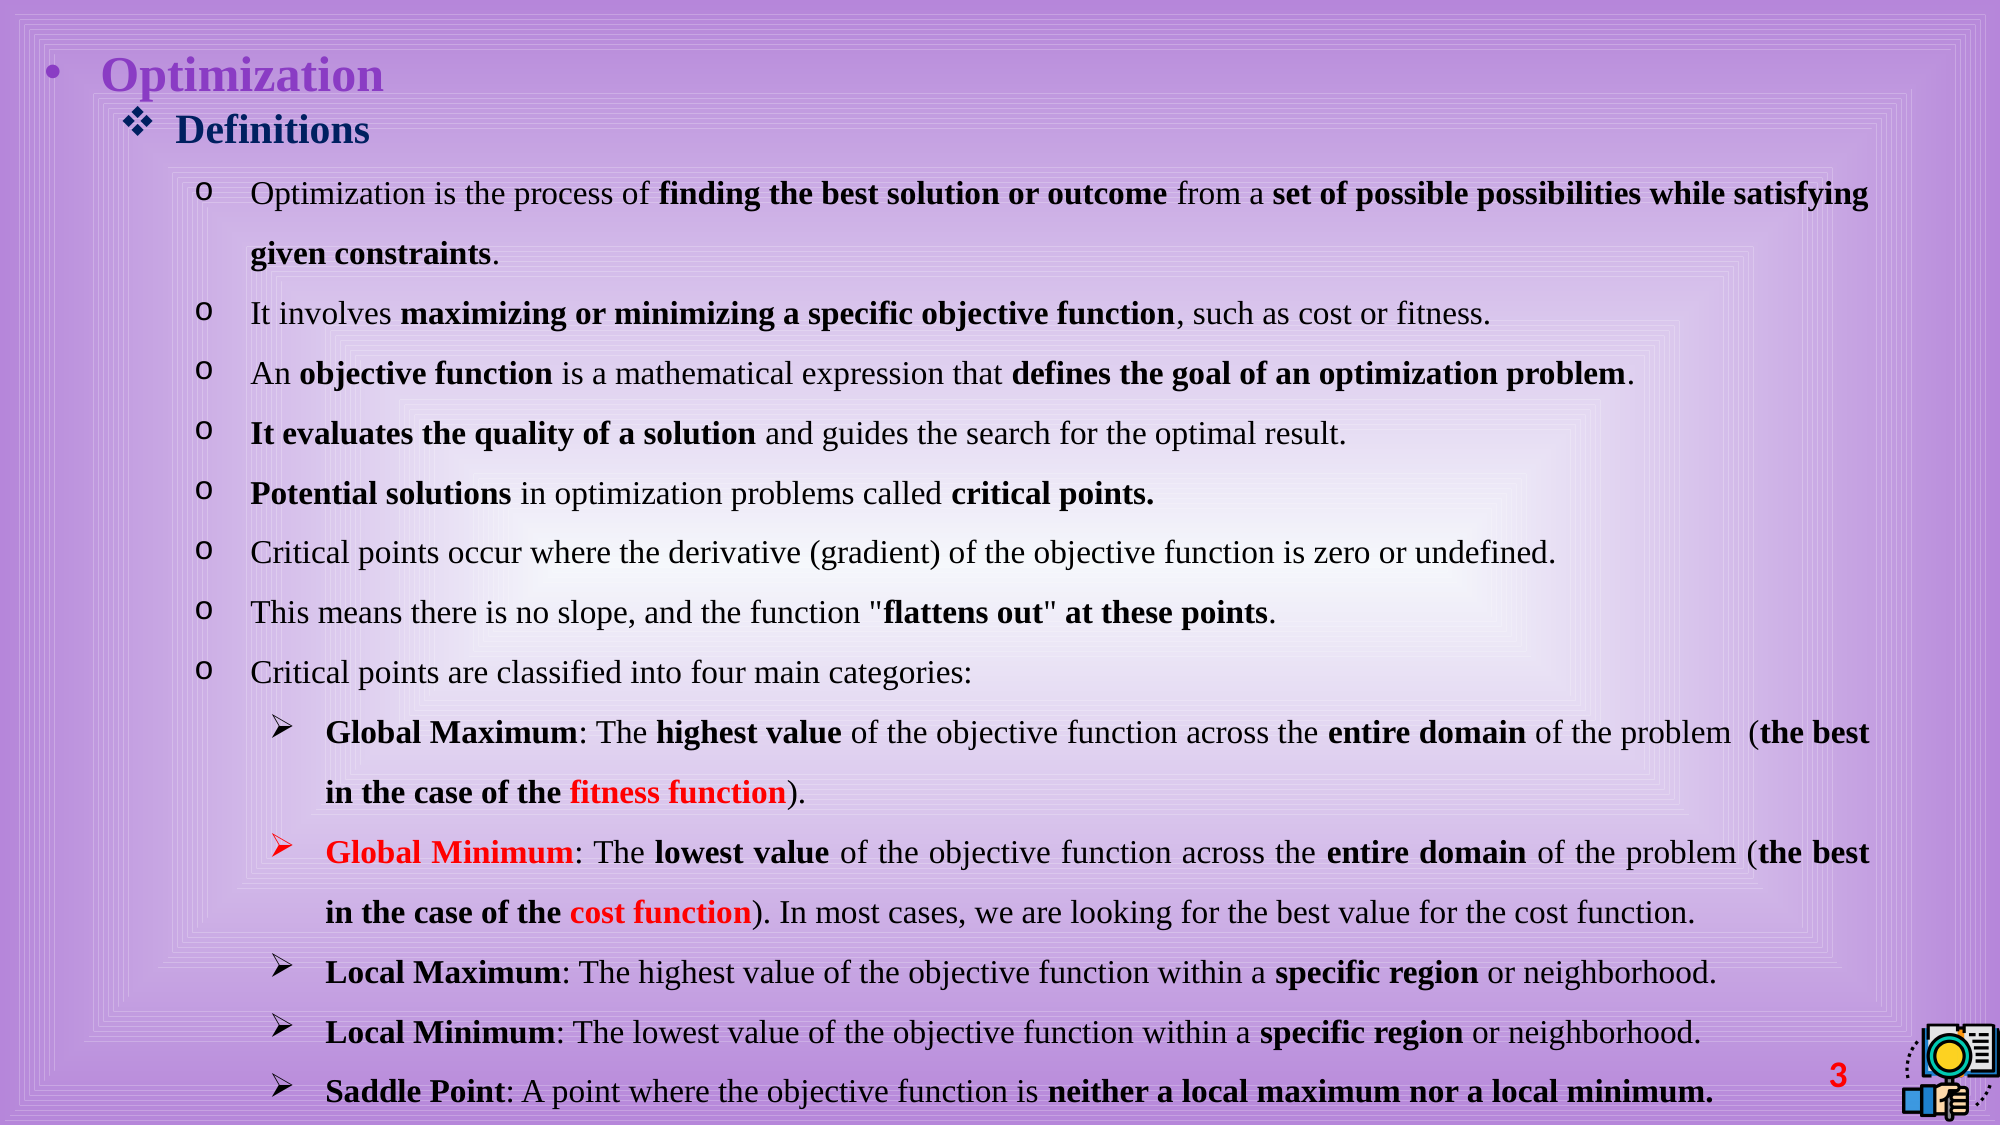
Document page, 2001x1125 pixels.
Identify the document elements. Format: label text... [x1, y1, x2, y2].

text_box Optimization Definitions Optimization is the process of finding the best solution or outcome from a set of possible possibilities while satisfying given constraints. It involves maximizing or minimizing a specific objective function, such as cost or fitness. An objective function is a mathematical expression that defines the goal of an optimization problem. It evaluates the quality of a solution and guides the search for the optimal result. Potential solutions in optimization problems called critical points. Critical points occur where the derivative (gradient) of the objective function is zero or undefined. This means there is no slope, and the function "flattens out" at these points. Critical points are classified into four main categories: Global Maximum: The highest value of the objective function across the entire domain of the problem (the best in the case of the fitness function). Global Minimum: The lowest value of the objective function across the entire domain of the problem (the best in the case of the cost function). In most cases, we are looking for the best value for the cost function. Local Maximum: The highest value of the objective function within a specific region or neighborhood. Local Minimum: The lowest value of the objective function within a specific region or neighborhood. Saddle Point: A point where the objective function is neither a local maximum nor a local minimum. [29, 34, 1885, 1117]
picture [1902, 1023, 2000, 1122]
